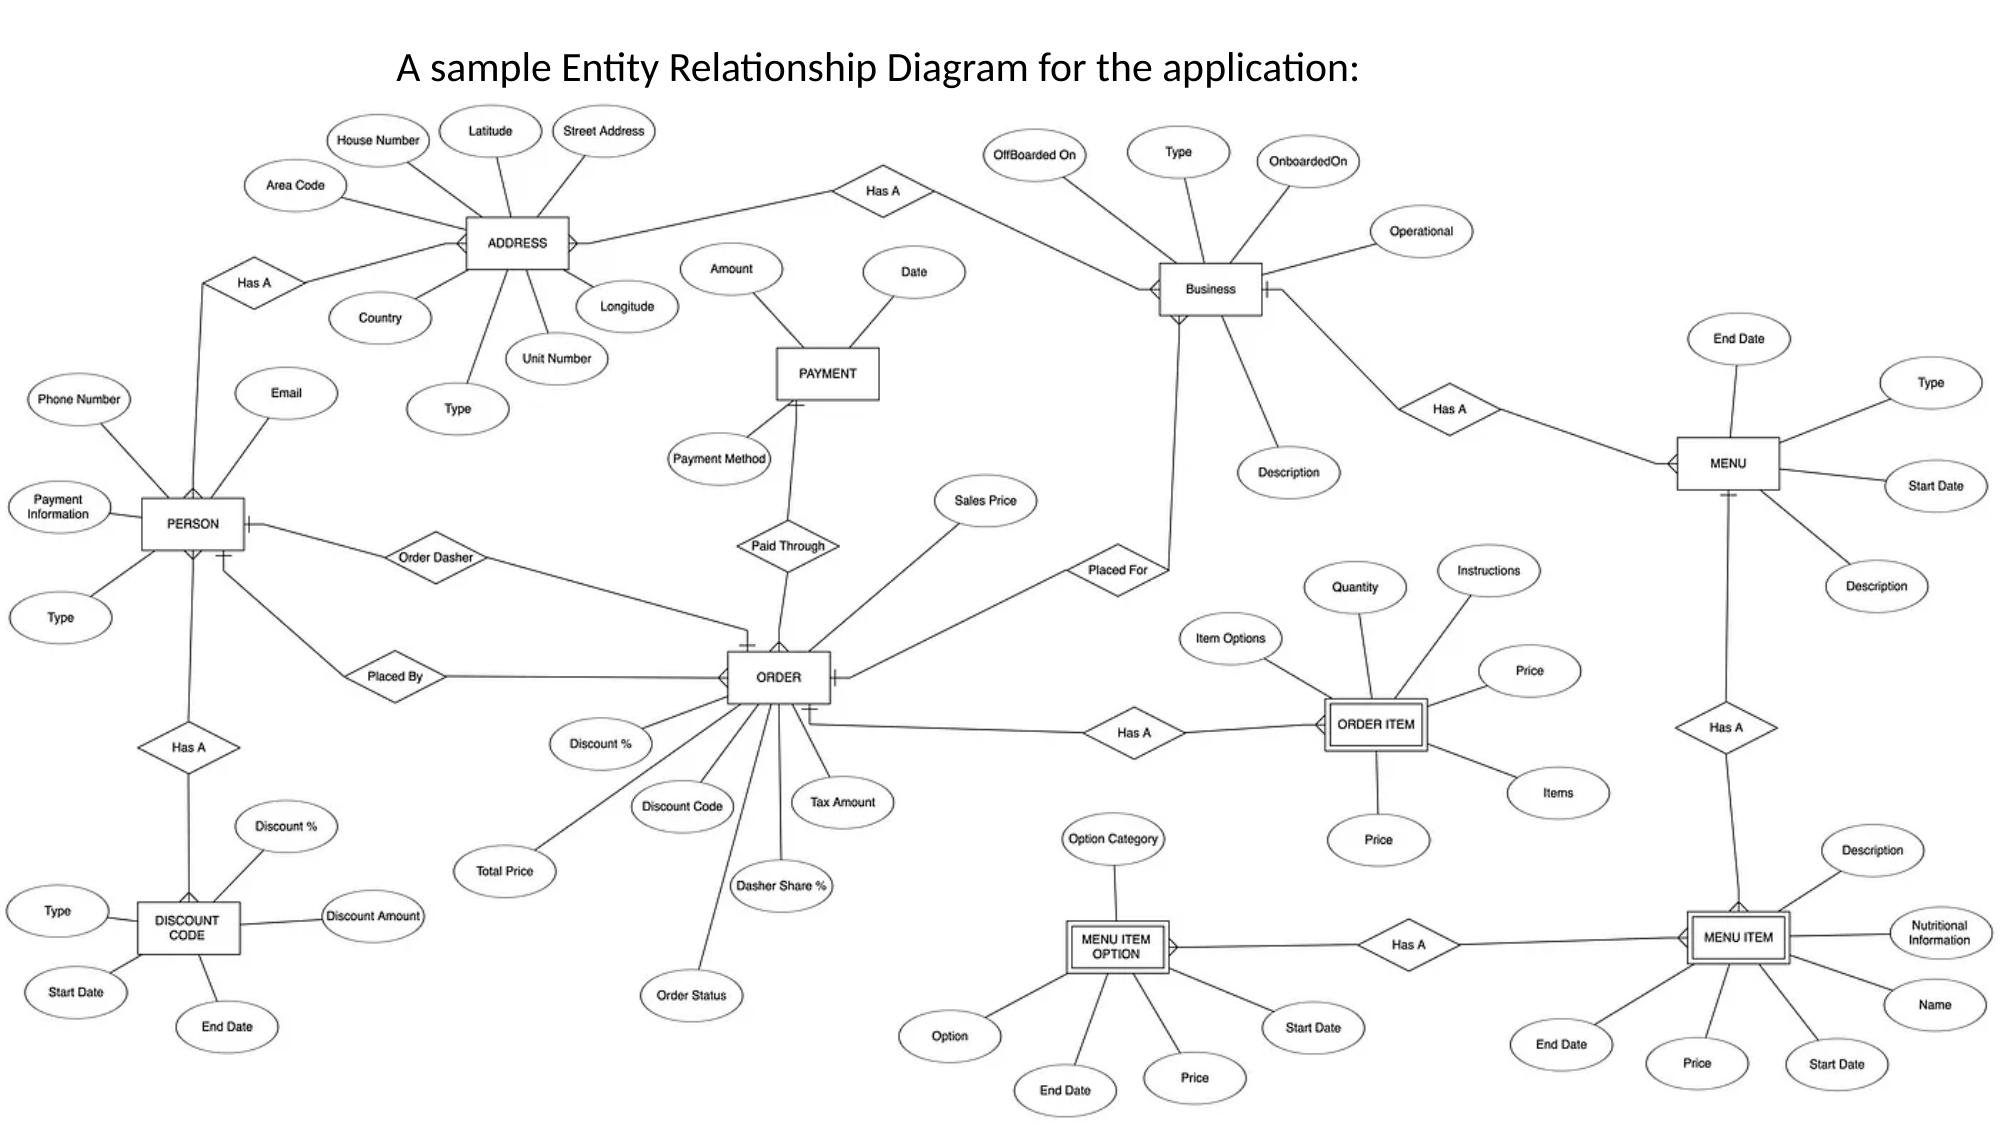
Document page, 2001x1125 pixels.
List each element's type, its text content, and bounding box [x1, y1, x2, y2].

text_box A sample Entity Relationship Diagram for the application: [381, 32, 1382, 98]
picture [0, 98, 2000, 1125]
